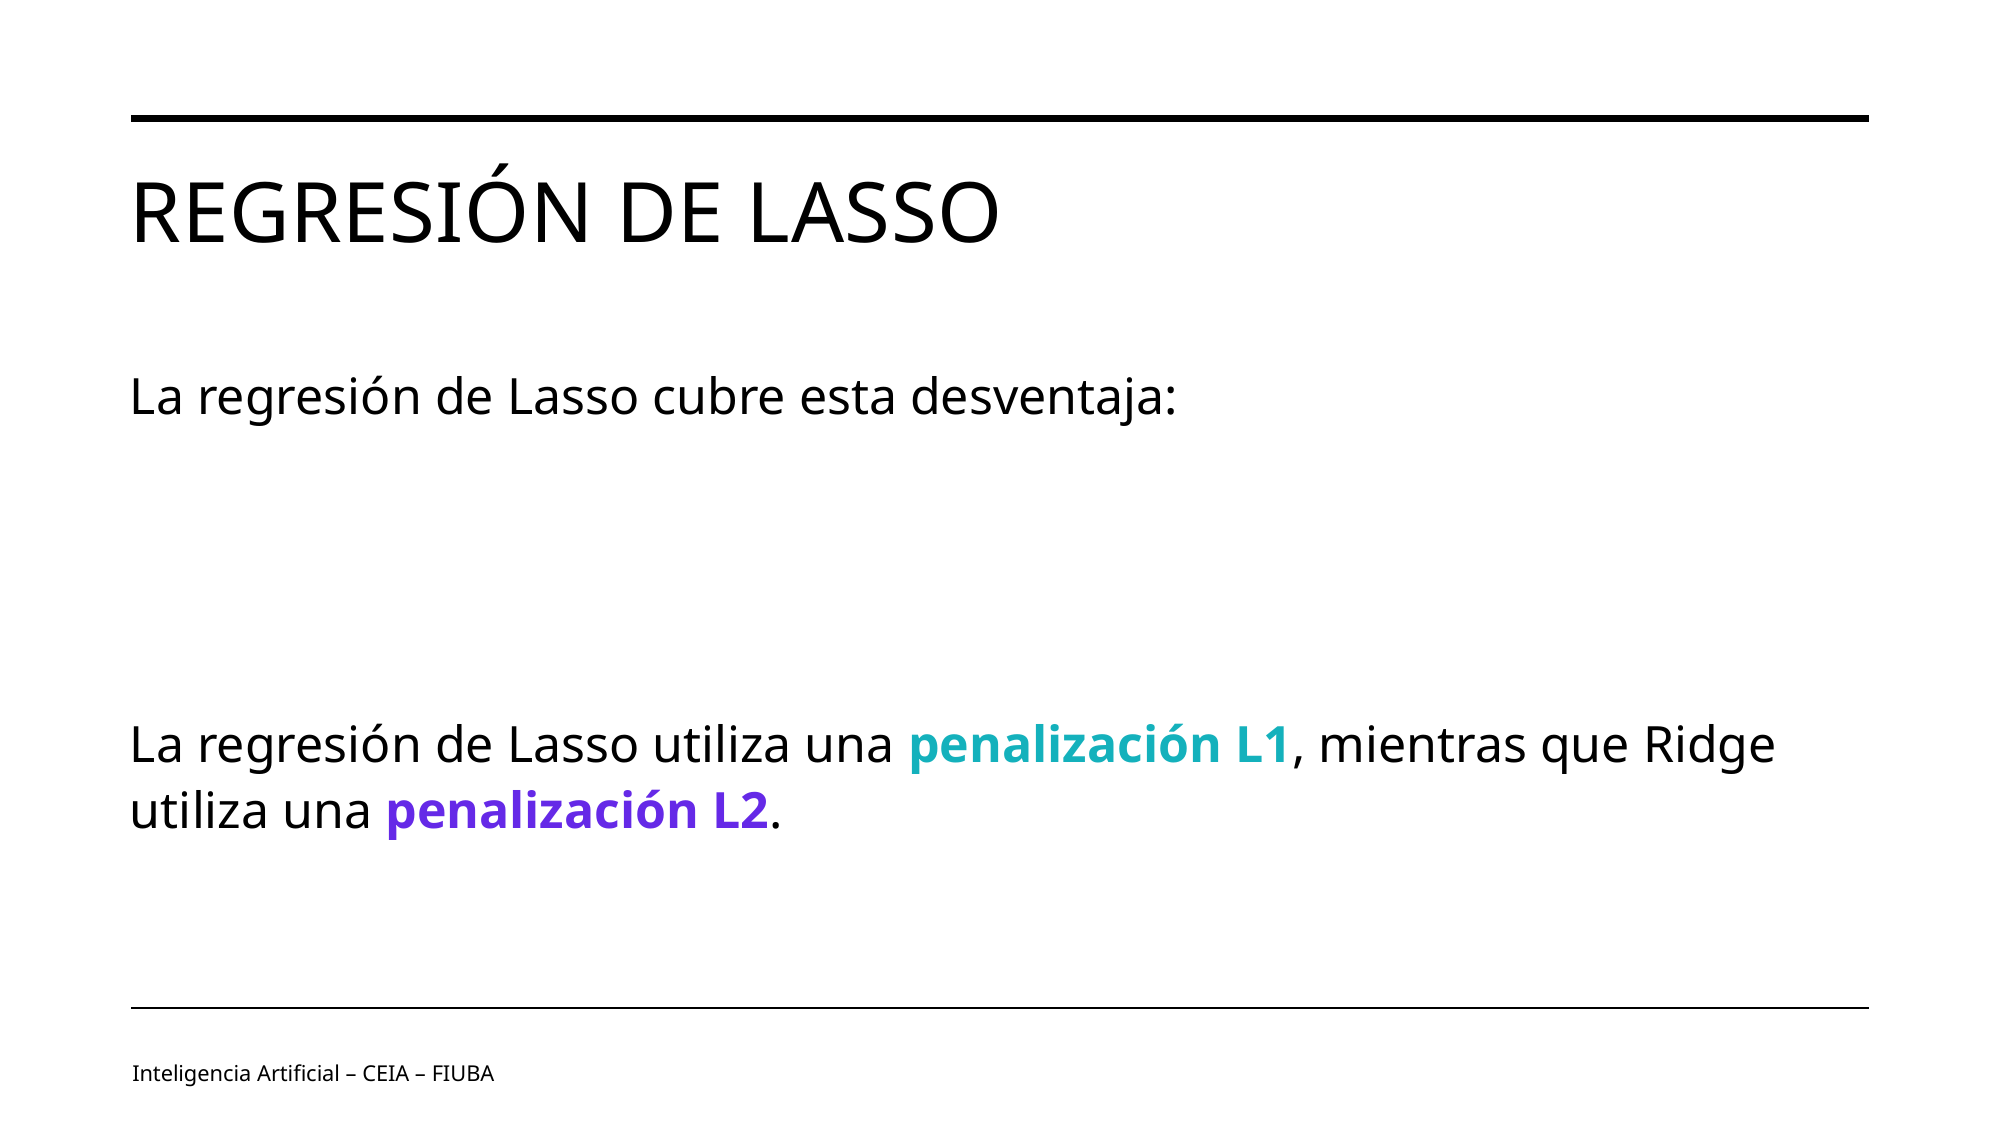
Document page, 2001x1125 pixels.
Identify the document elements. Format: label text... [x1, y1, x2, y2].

footer Inteligencia Artificial – CEIA – FIUBA [117, 1042, 862, 1103]
title Regresión de Lasso [114, 151, 1869, 377]
